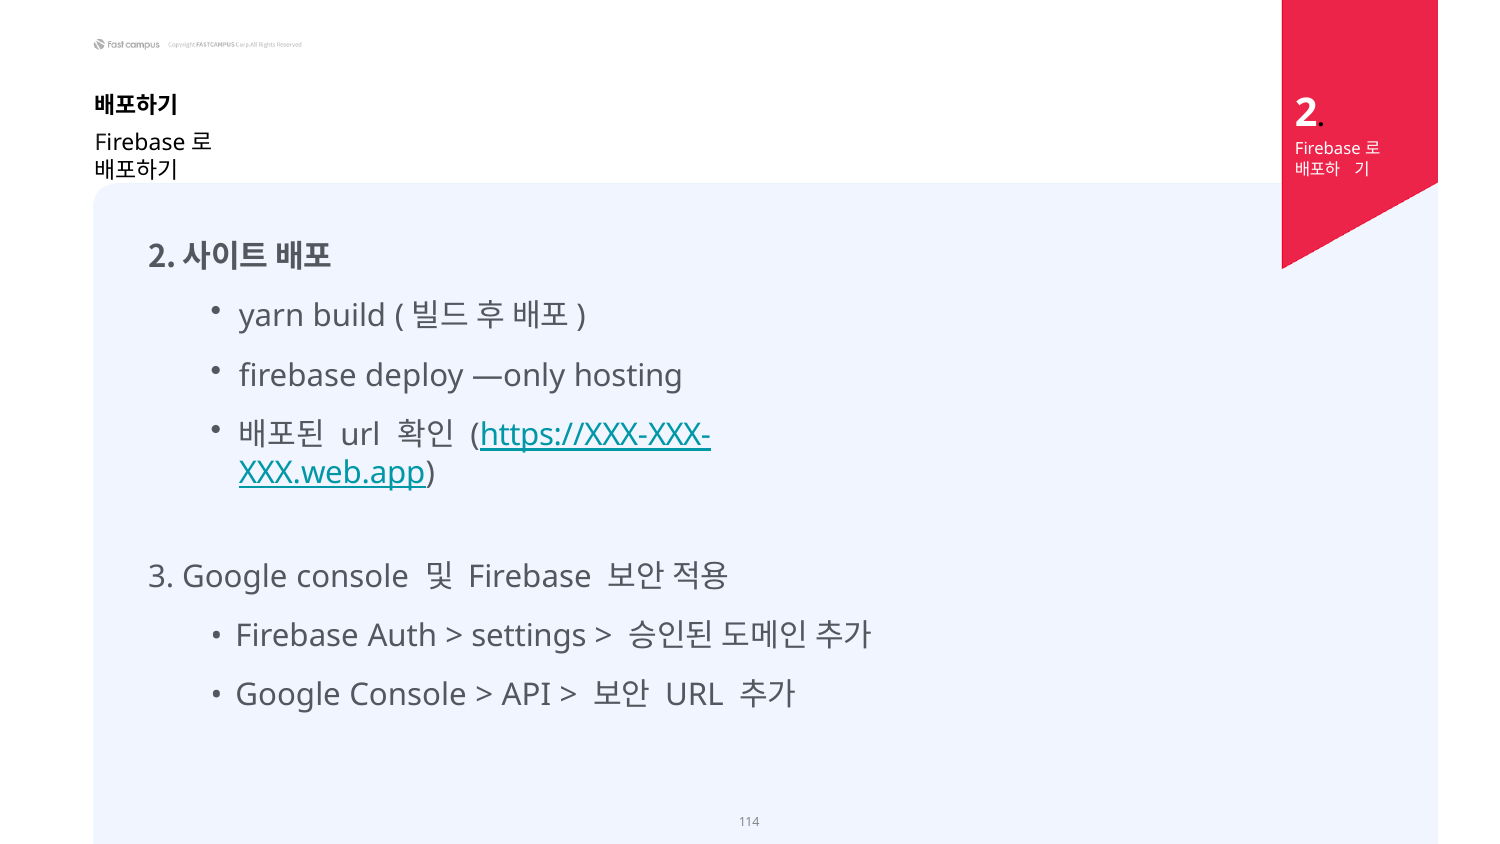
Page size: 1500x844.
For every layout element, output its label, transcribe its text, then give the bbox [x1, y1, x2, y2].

picture [93, 0, 1438, 844]
text_box 2. Firebase로 배포하 기 [1292, 76, 1428, 179]
slide_number 113 [736, 811, 766, 844]
text_box 배포하기 Firebase로 배포하기 [92, 78, 300, 183]
text_box 사이트 배포 yarn build (빌드 후 배포) firebase deploy —only hosting 배포된 url 확인 (https://XXX-XXX-XXX.web.app) Google console 및 Firebase 보안 적용 Firebase Auth > settings > 승인된 도메인 추가 Google Console > API > 보안 URL 추가 [146, 212, 906, 712]
